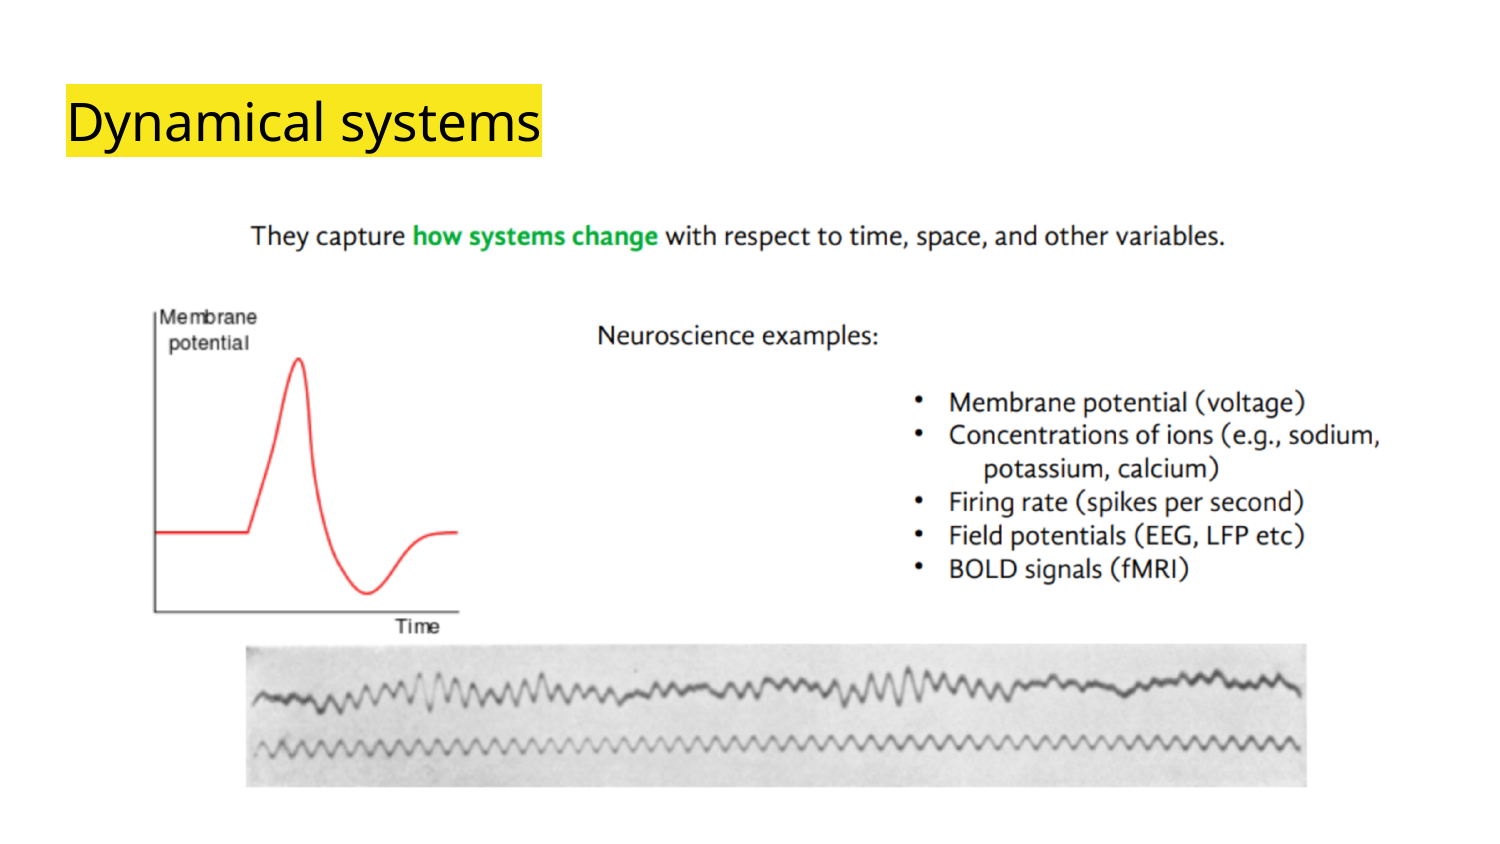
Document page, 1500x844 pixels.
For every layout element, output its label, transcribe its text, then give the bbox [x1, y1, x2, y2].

title Dynamical systems [51, 72, 1449, 167]
picture [116, 189, 1398, 817]
